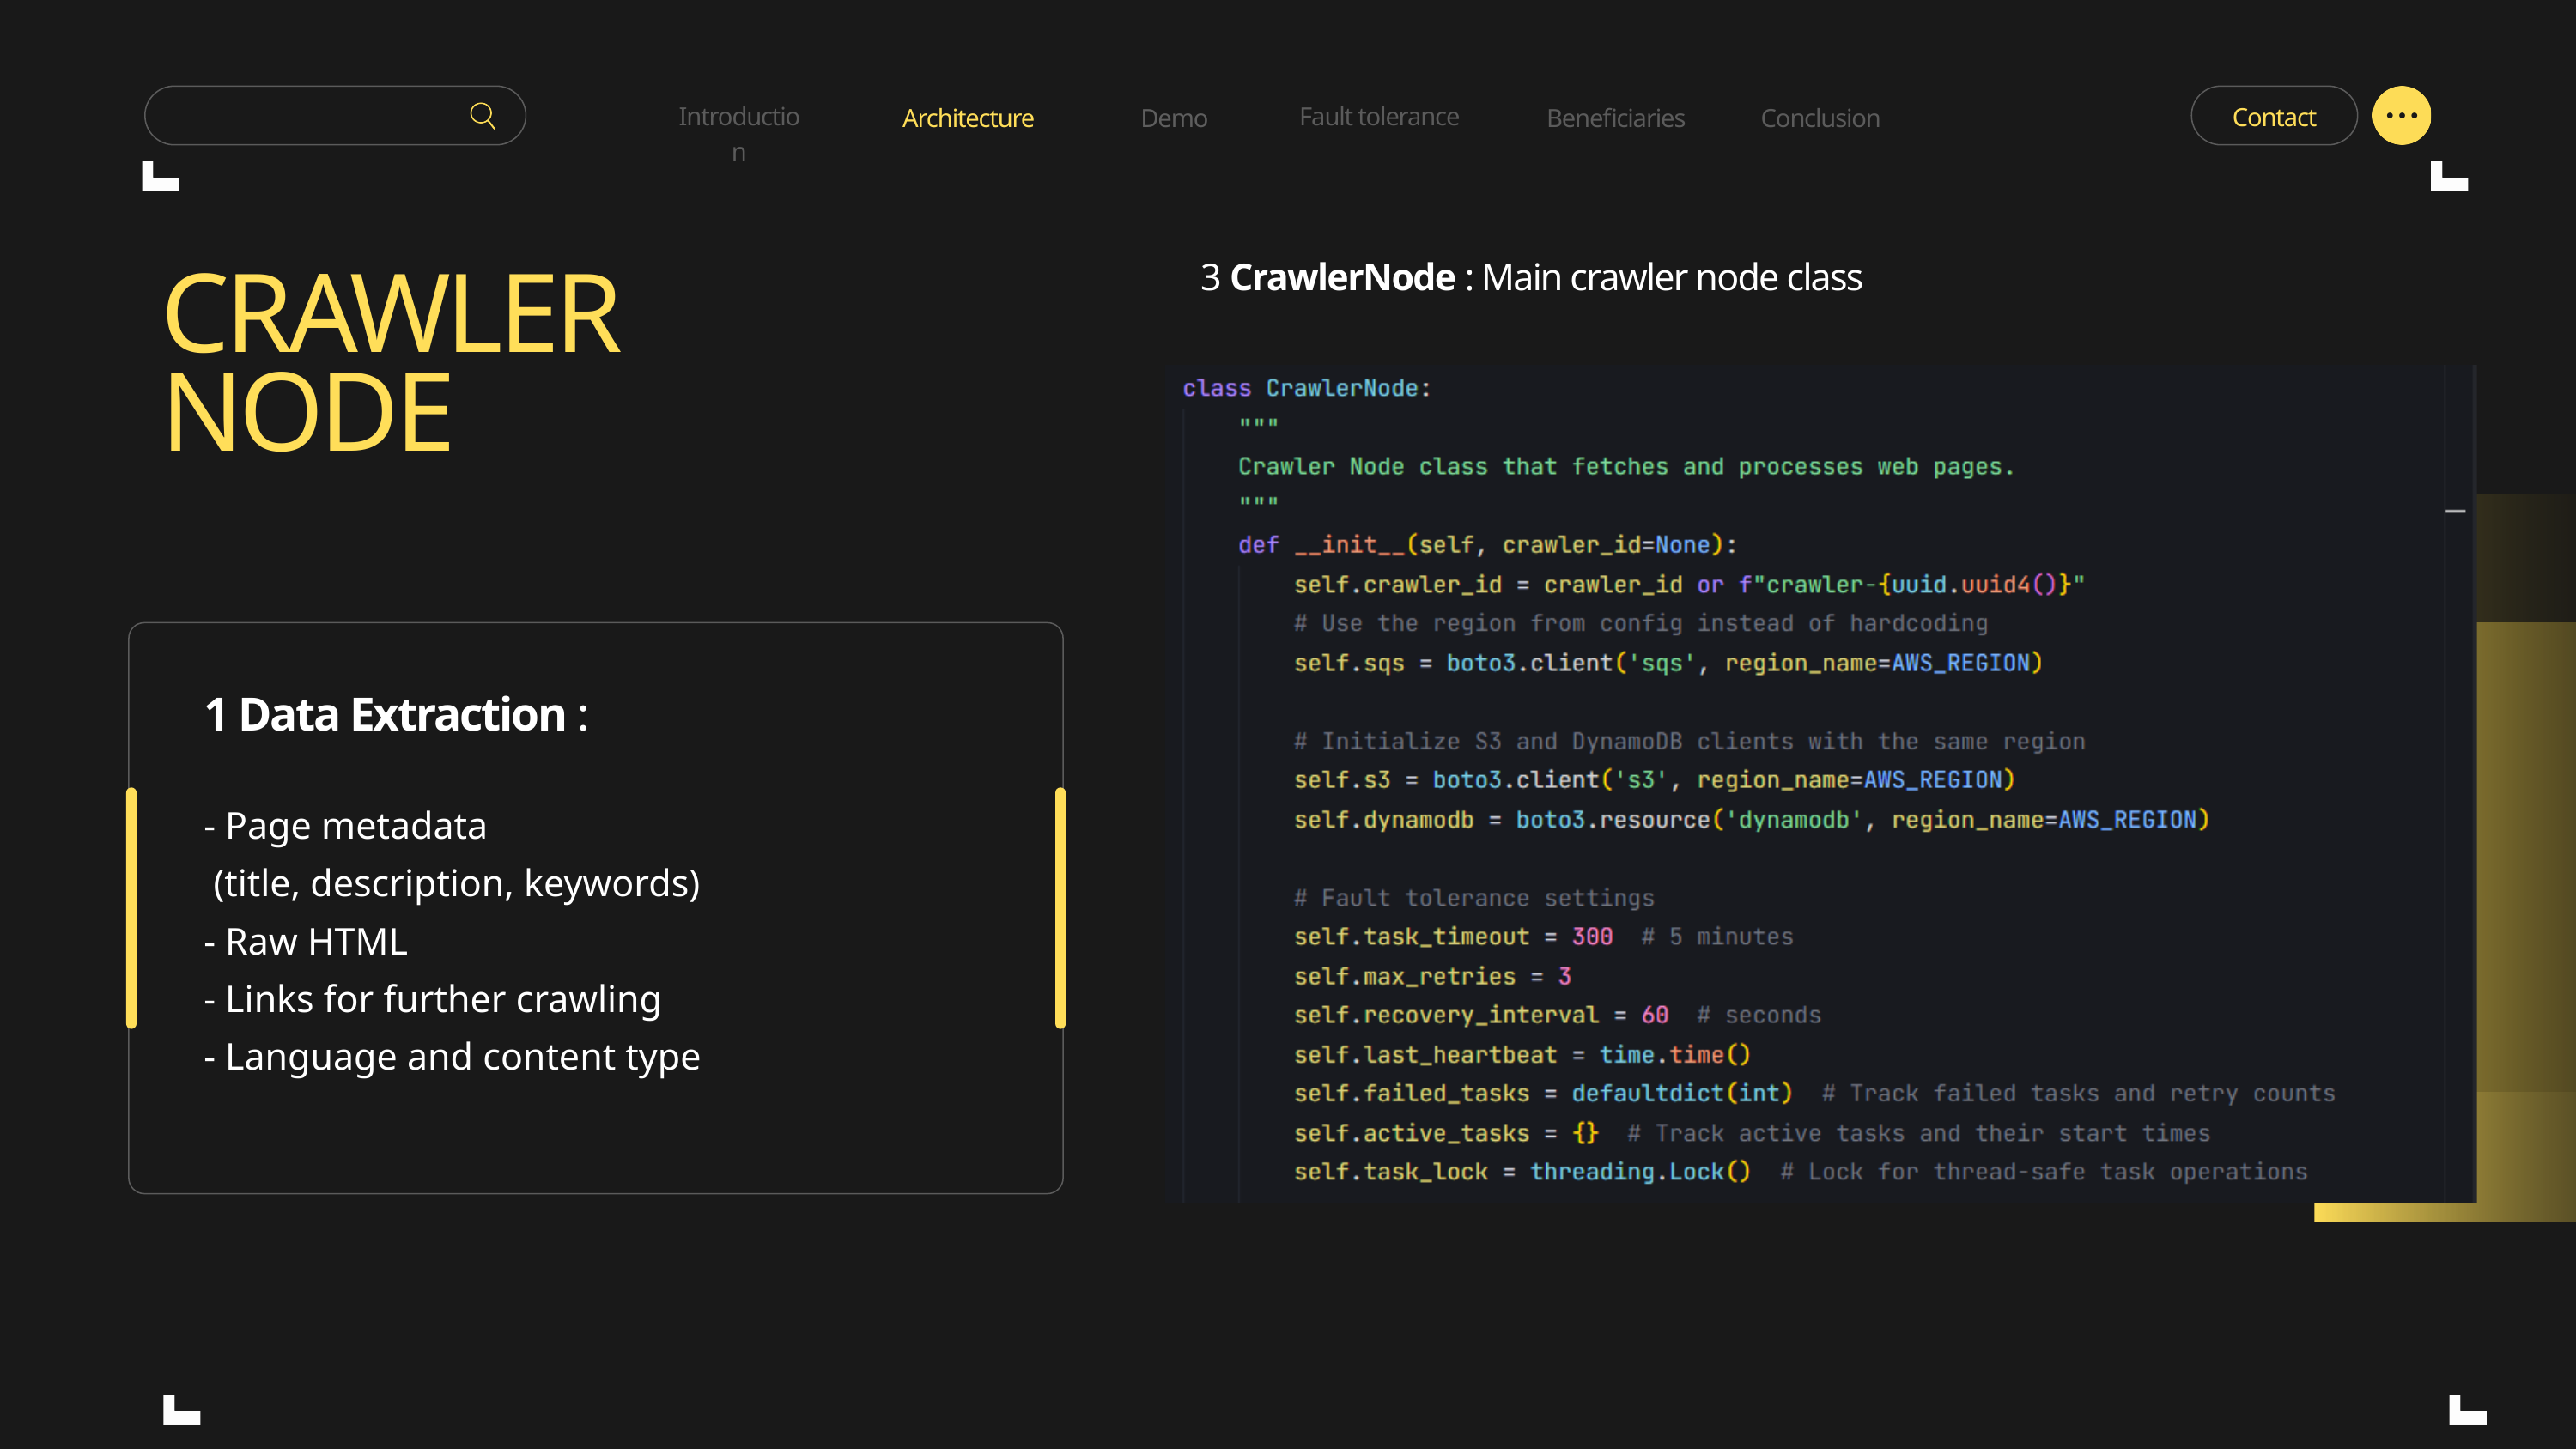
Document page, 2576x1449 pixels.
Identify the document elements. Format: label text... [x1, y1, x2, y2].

text_box [163, 1395, 201, 1425]
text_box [128, 622, 1064, 1194]
text_box 3 CrawlerNode : Main crawler node class [1200, 246, 1884, 299]
text_box Architecture [871, 97, 1066, 133]
text_box [2477, 494, 2576, 1092]
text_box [125, 787, 137, 1029]
text_box CRAWLER NODE [161, 274, 1623, 473]
text_box [2321, 1092, 2576, 1222]
text_box [2372, 86, 2432, 145]
text_box Demo [1130, 97, 1218, 133]
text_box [2190, 86, 2358, 145]
text_box [2449, 1395, 2487, 1425]
text_box Conclusion [1755, 97, 1886, 133]
text_box Beneficiaries [1540, 97, 1692, 133]
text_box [144, 86, 526, 145]
text_box [2431, 161, 2469, 191]
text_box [1054, 787, 1066, 1029]
text_box [142, 161, 179, 191]
text_box Fault tolerance [1282, 95, 1477, 131]
text_box Introduction [671, 95, 807, 166]
text_box [1164, 365, 2477, 1203]
